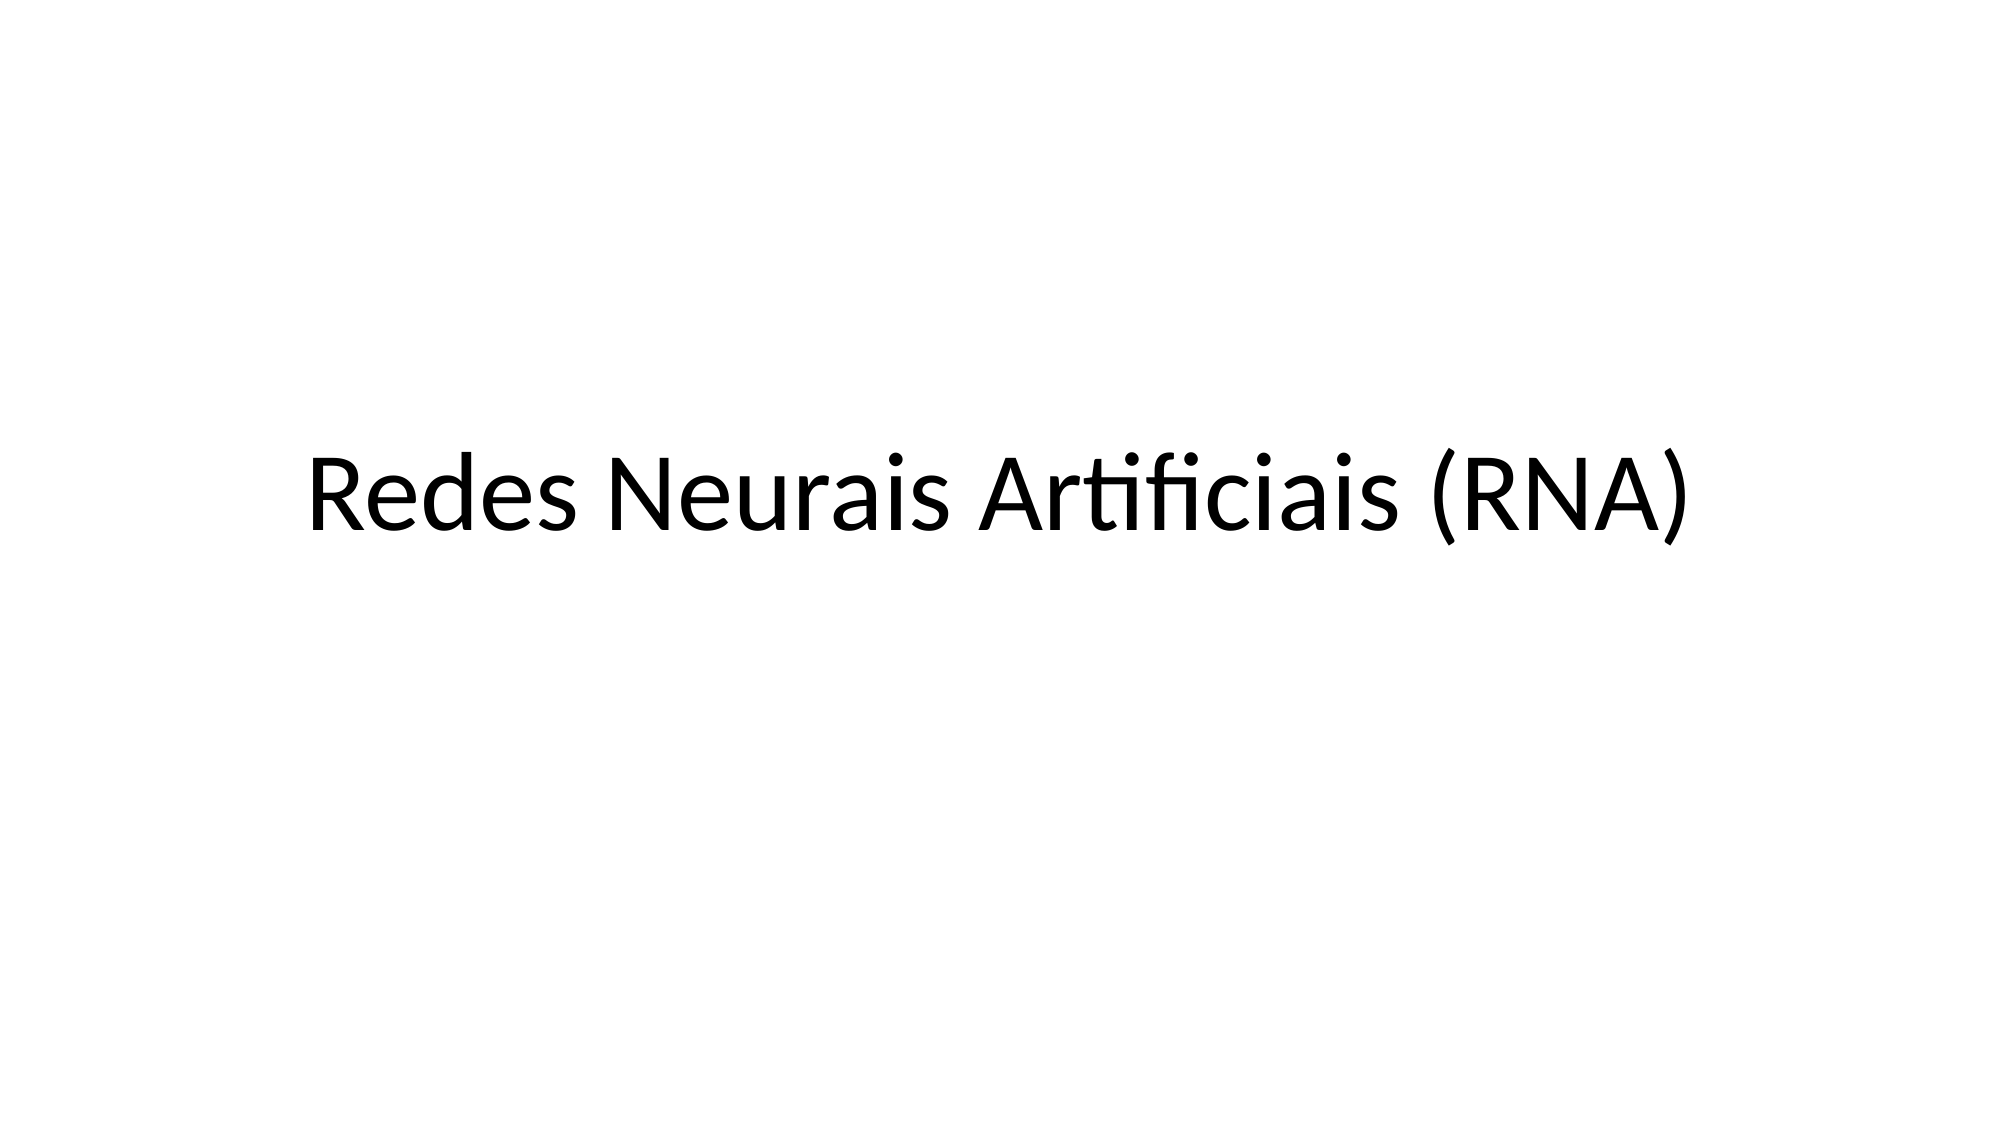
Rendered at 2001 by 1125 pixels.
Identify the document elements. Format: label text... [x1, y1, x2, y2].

title Redes Neurais Artificiais (RNA) [236, 469, 1764, 563]
